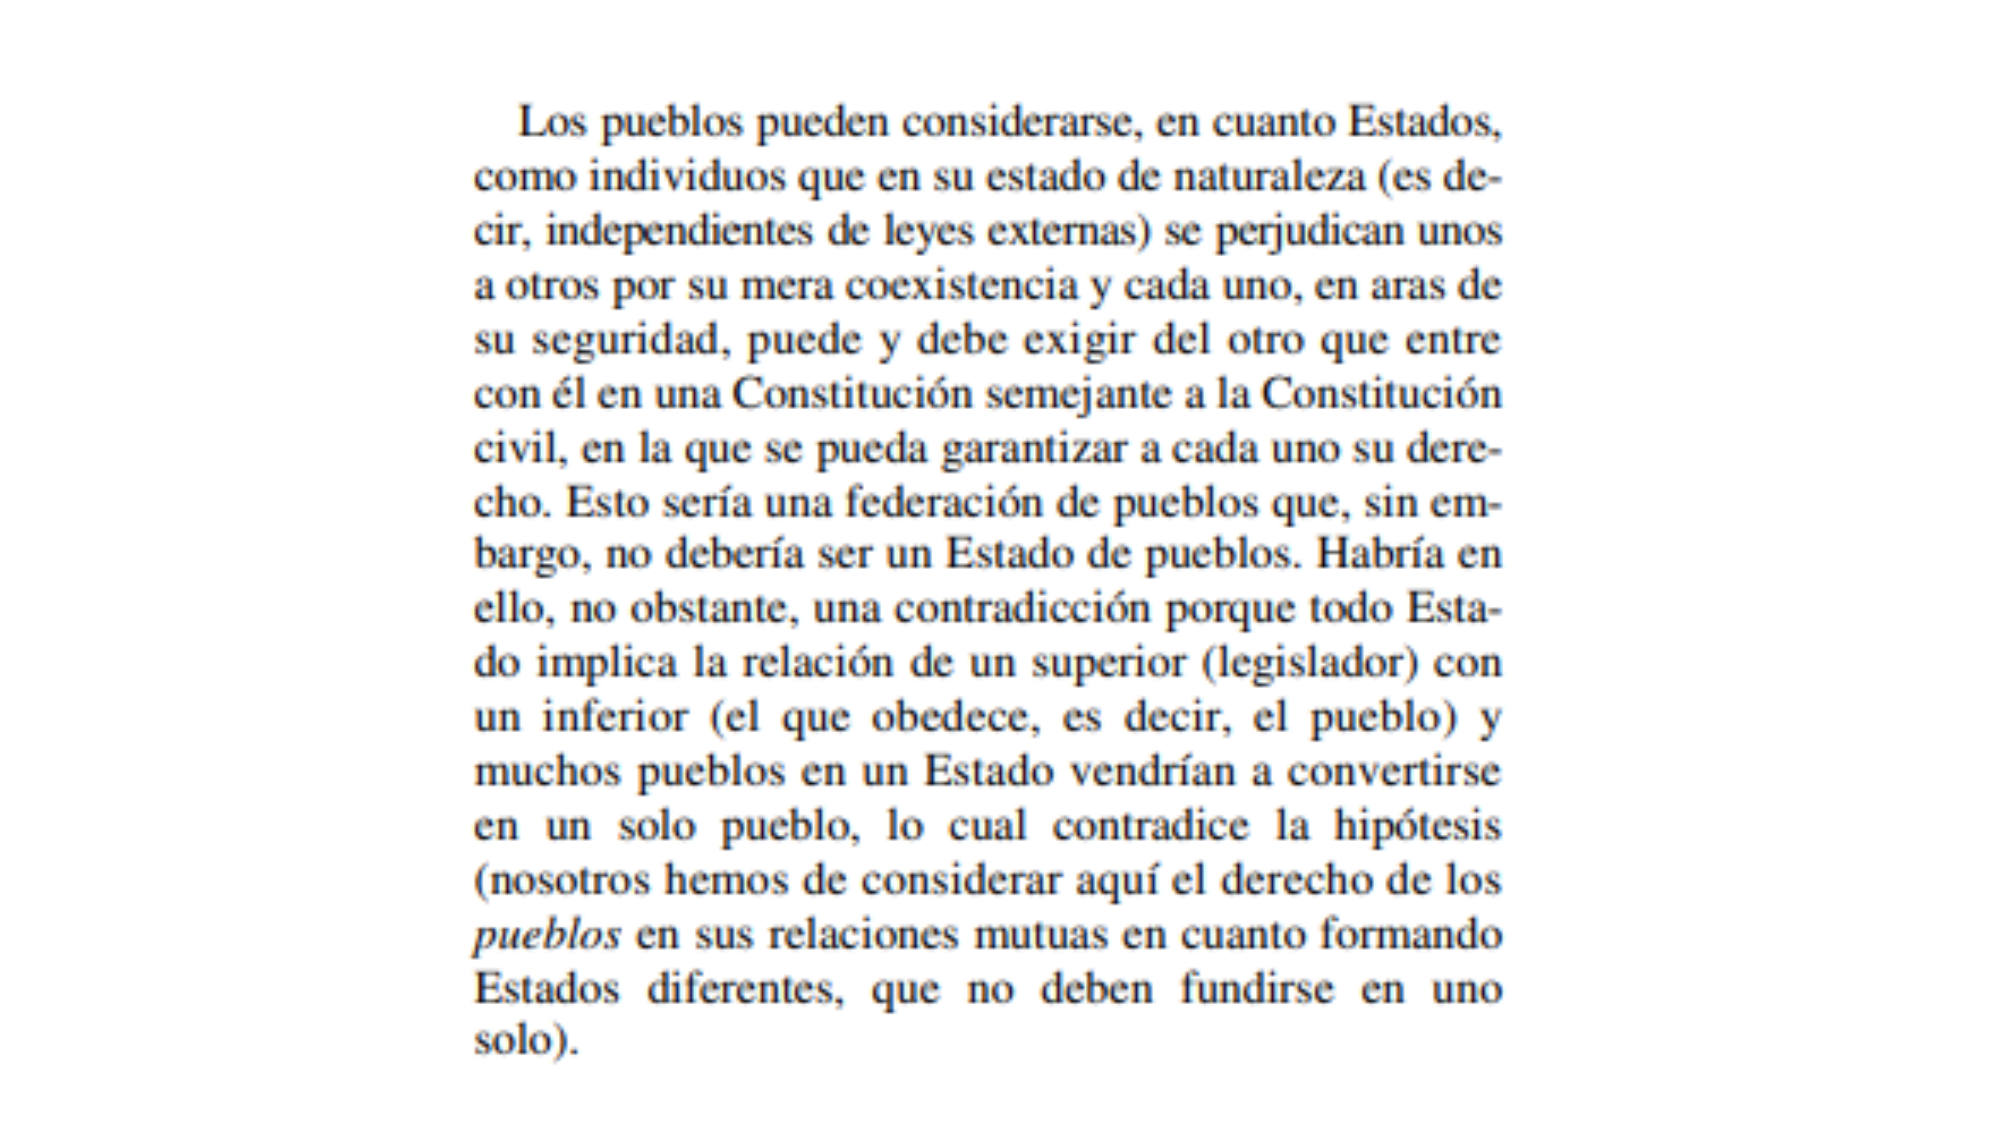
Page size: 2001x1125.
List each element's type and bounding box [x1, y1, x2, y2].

picture [422, 52, 1578, 1072]
